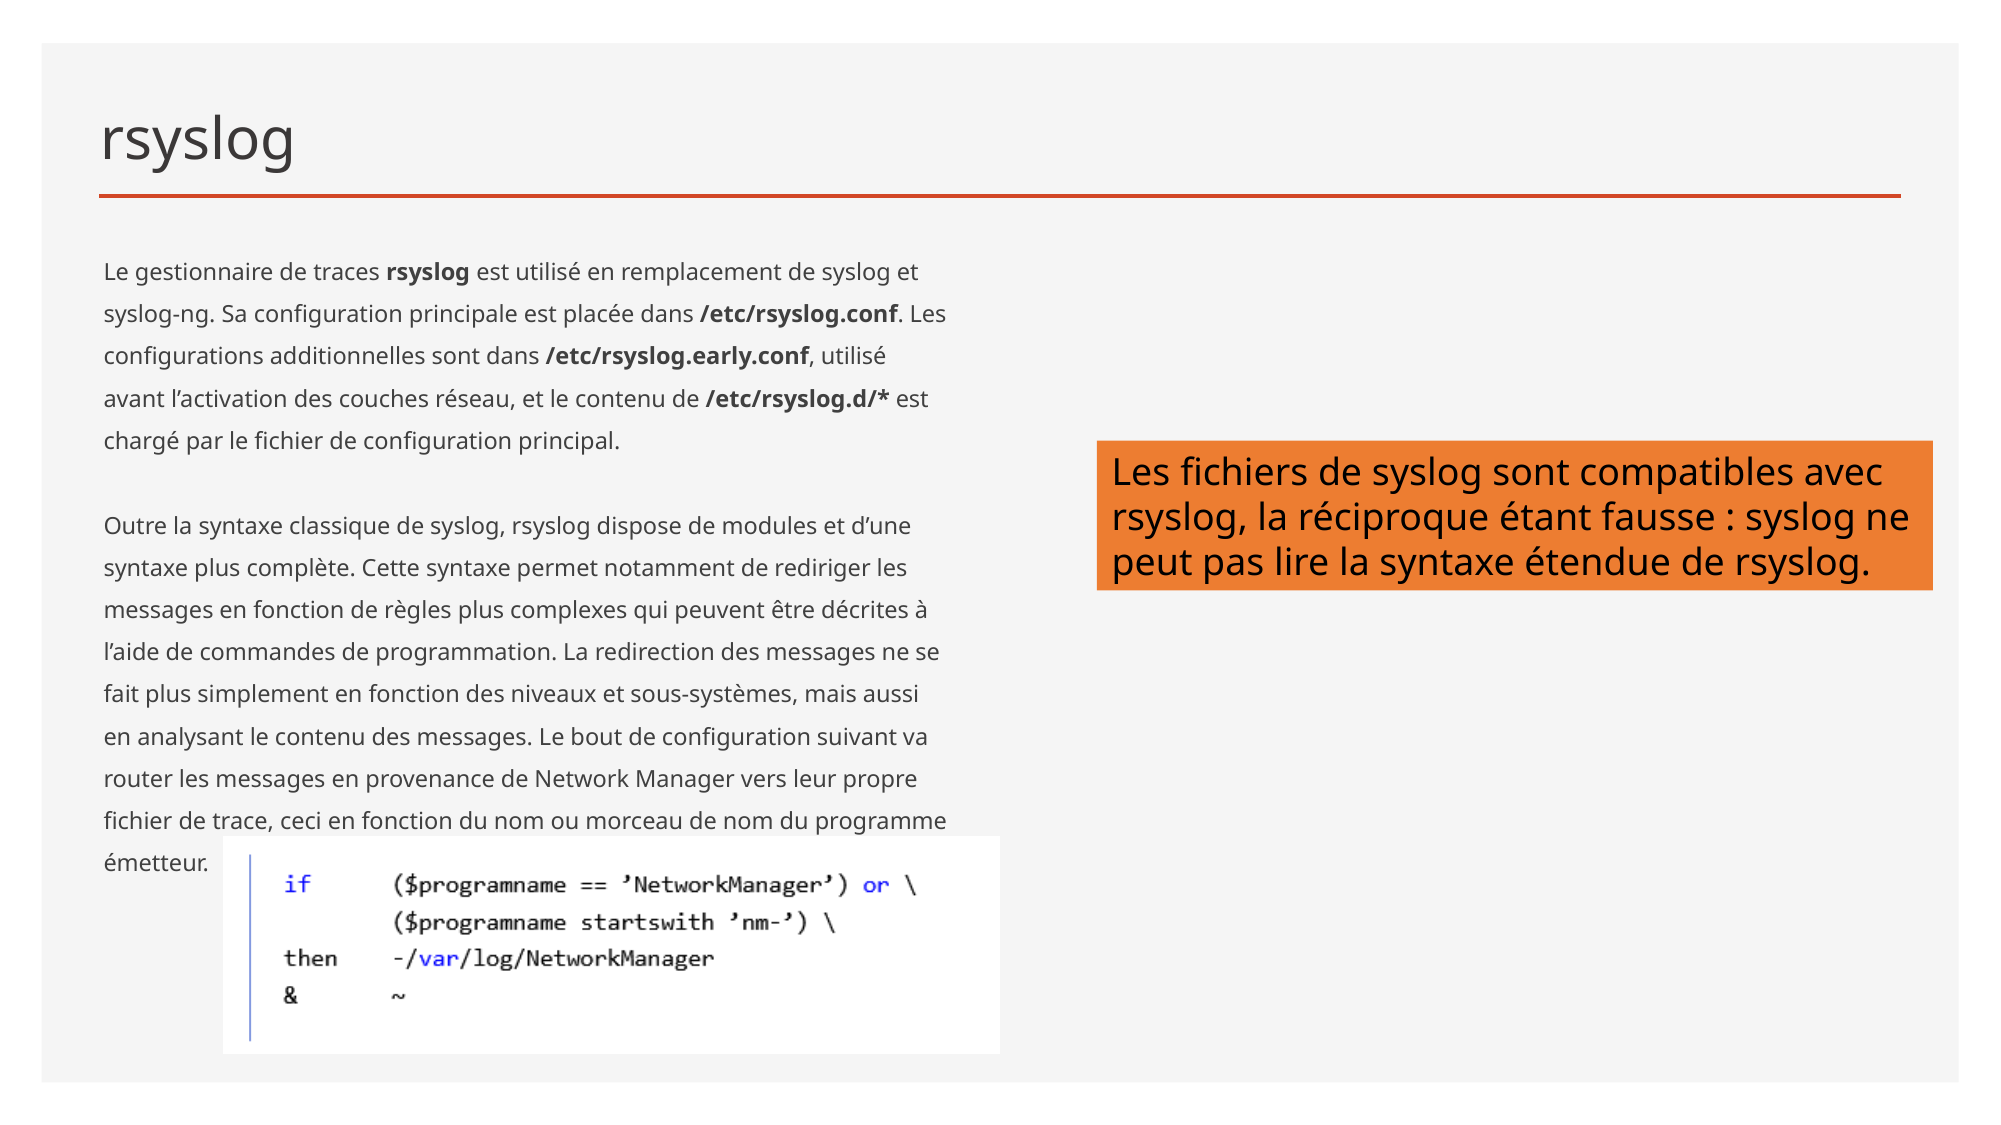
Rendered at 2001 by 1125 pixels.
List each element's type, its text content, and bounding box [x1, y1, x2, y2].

text_box Les fichiers de syslog sont compatibles avec rsyslog, la réciproque étant fausse : syslog ne peut pas lire la syntaxe étendue de rsyslog. [1096, 440, 1933, 591]
list Le gestionnaire de traces rsyslog est utilisé en remplacement de syslog et syslog-ng. Sa configuration principale est placée dans /etc/rsyslog.conf. Les configurations additionnelles sont dans /etc/rsyslog.early.conf, utilisé avant l’activation des couches réseau, et le contenu de /etc/rsyslog.d/* est chargé par le fichier de configuration principal. Outre la syntaxe classique de syslog, rsyslog dispose de modules et d’une syntaxe plus complète. Cette syntaxe permet notamment de rediriger les messages en fonction de règles plus complexes qui peuvent être décrites à l’aide de commandes de programmation. La redirection des messages ne se fait plus simplement en fonction des niveaux et sous-systèmes, mais aussi en analysant le contenu des messages. Le bout de configuration suivant va router les messages en provenance de Network Manager vers leur propre fichier de trace, ceci en fonction du nom ou morceau de nom du programme émetteur. [88, 235, 963, 888]
picture [223, 836, 1000, 1054]
title rsyslog [85, 73, 1214, 179]
